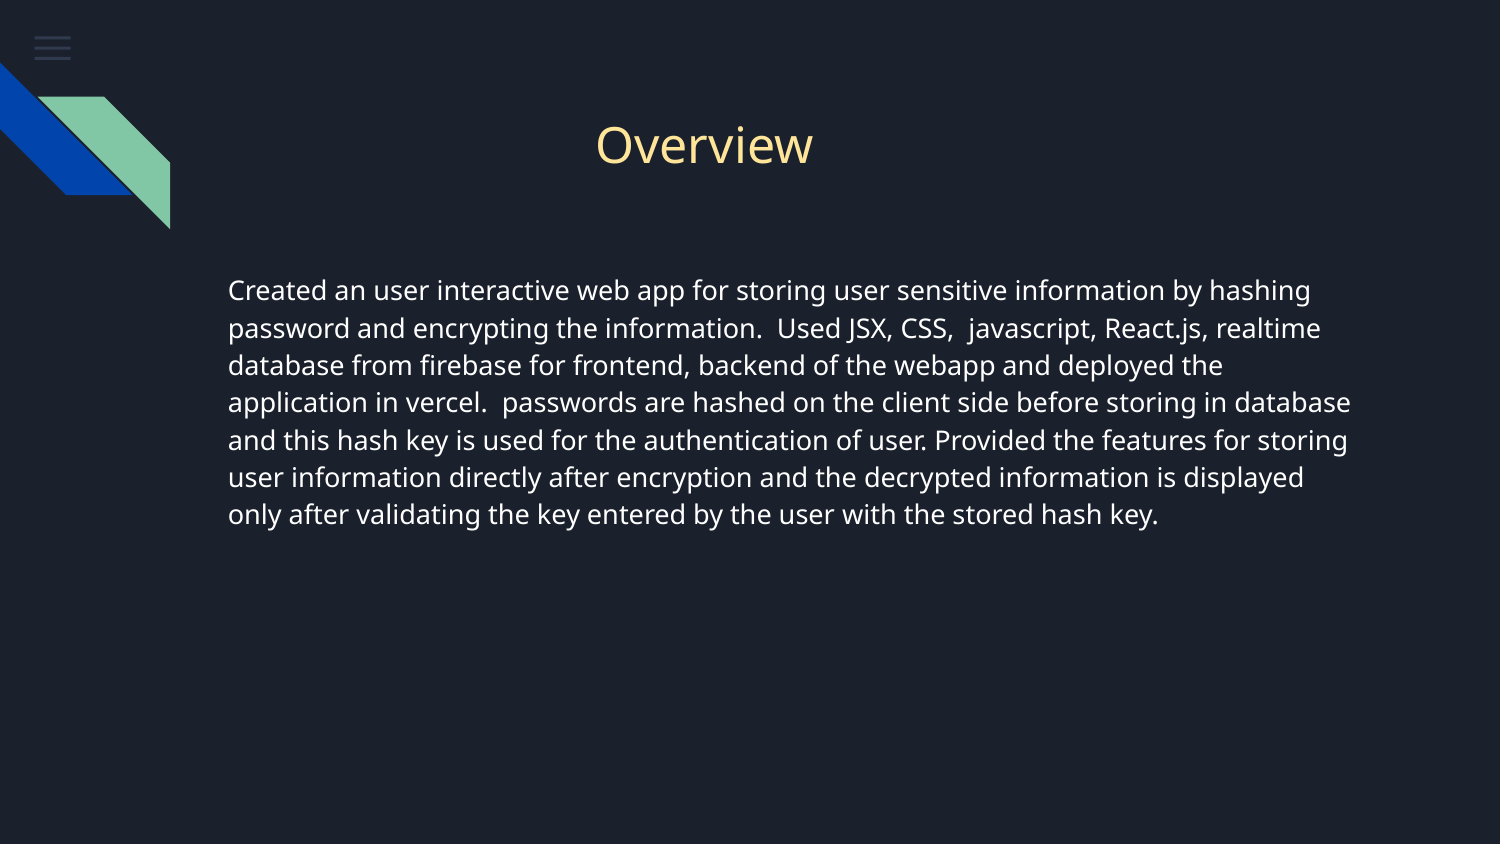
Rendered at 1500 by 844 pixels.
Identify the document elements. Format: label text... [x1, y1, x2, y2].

title Overview [580, 98, 863, 198]
list Created an user interactive web app for storing user sensitive information by hashing password and encrypting the information. Used JSX, CSS, javascript, React.js, realtime database from firebase for frontend, backend of the webapp and deployed the application in vercel. passwords are hashed on the client side before storing in database and this hash key is used for the authentication of user. Provided the features for storing user information directly after encryption and the decrypted information is displayed only after validating the key entered by the user with the stored hash key. [212, 253, 1368, 564]
